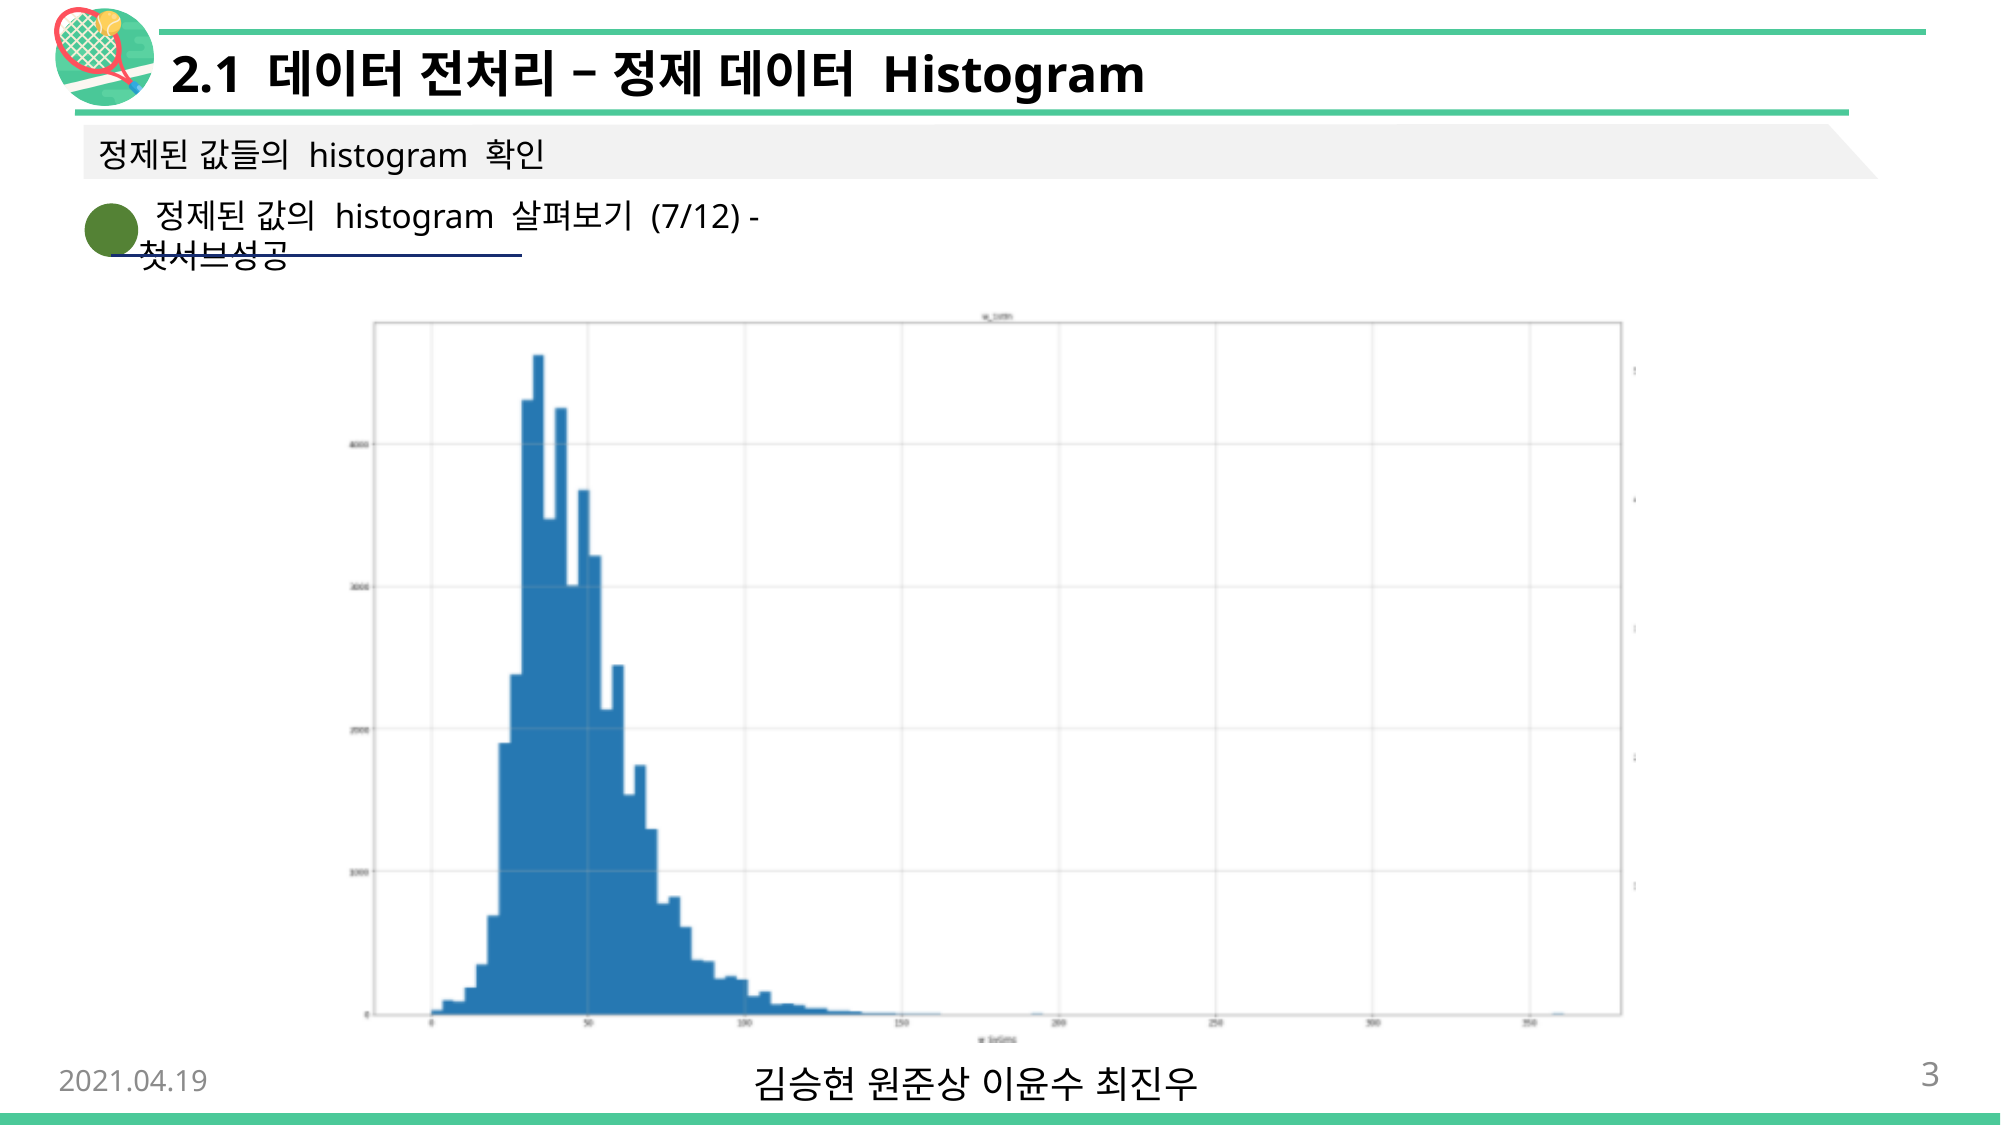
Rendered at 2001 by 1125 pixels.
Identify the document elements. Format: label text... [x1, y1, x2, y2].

slide_number 3 [1504, 1042, 1955, 1103]
picture [54, 7, 154, 106]
text_box 1 [83, 202, 131, 258]
title 2.1 데이터 전처리 – 정제 데이터 Histogram [156, 37, 1629, 115]
list 정제된 값들의 histogram 확인 [83, 130, 2000, 183]
text_box 정제된 값의 histogram 살펴보기 (7/12) - 첫서브성공 [123, 210, 919, 260]
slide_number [43, 1049, 494, 1110]
picture [336, 305, 1636, 1043]
